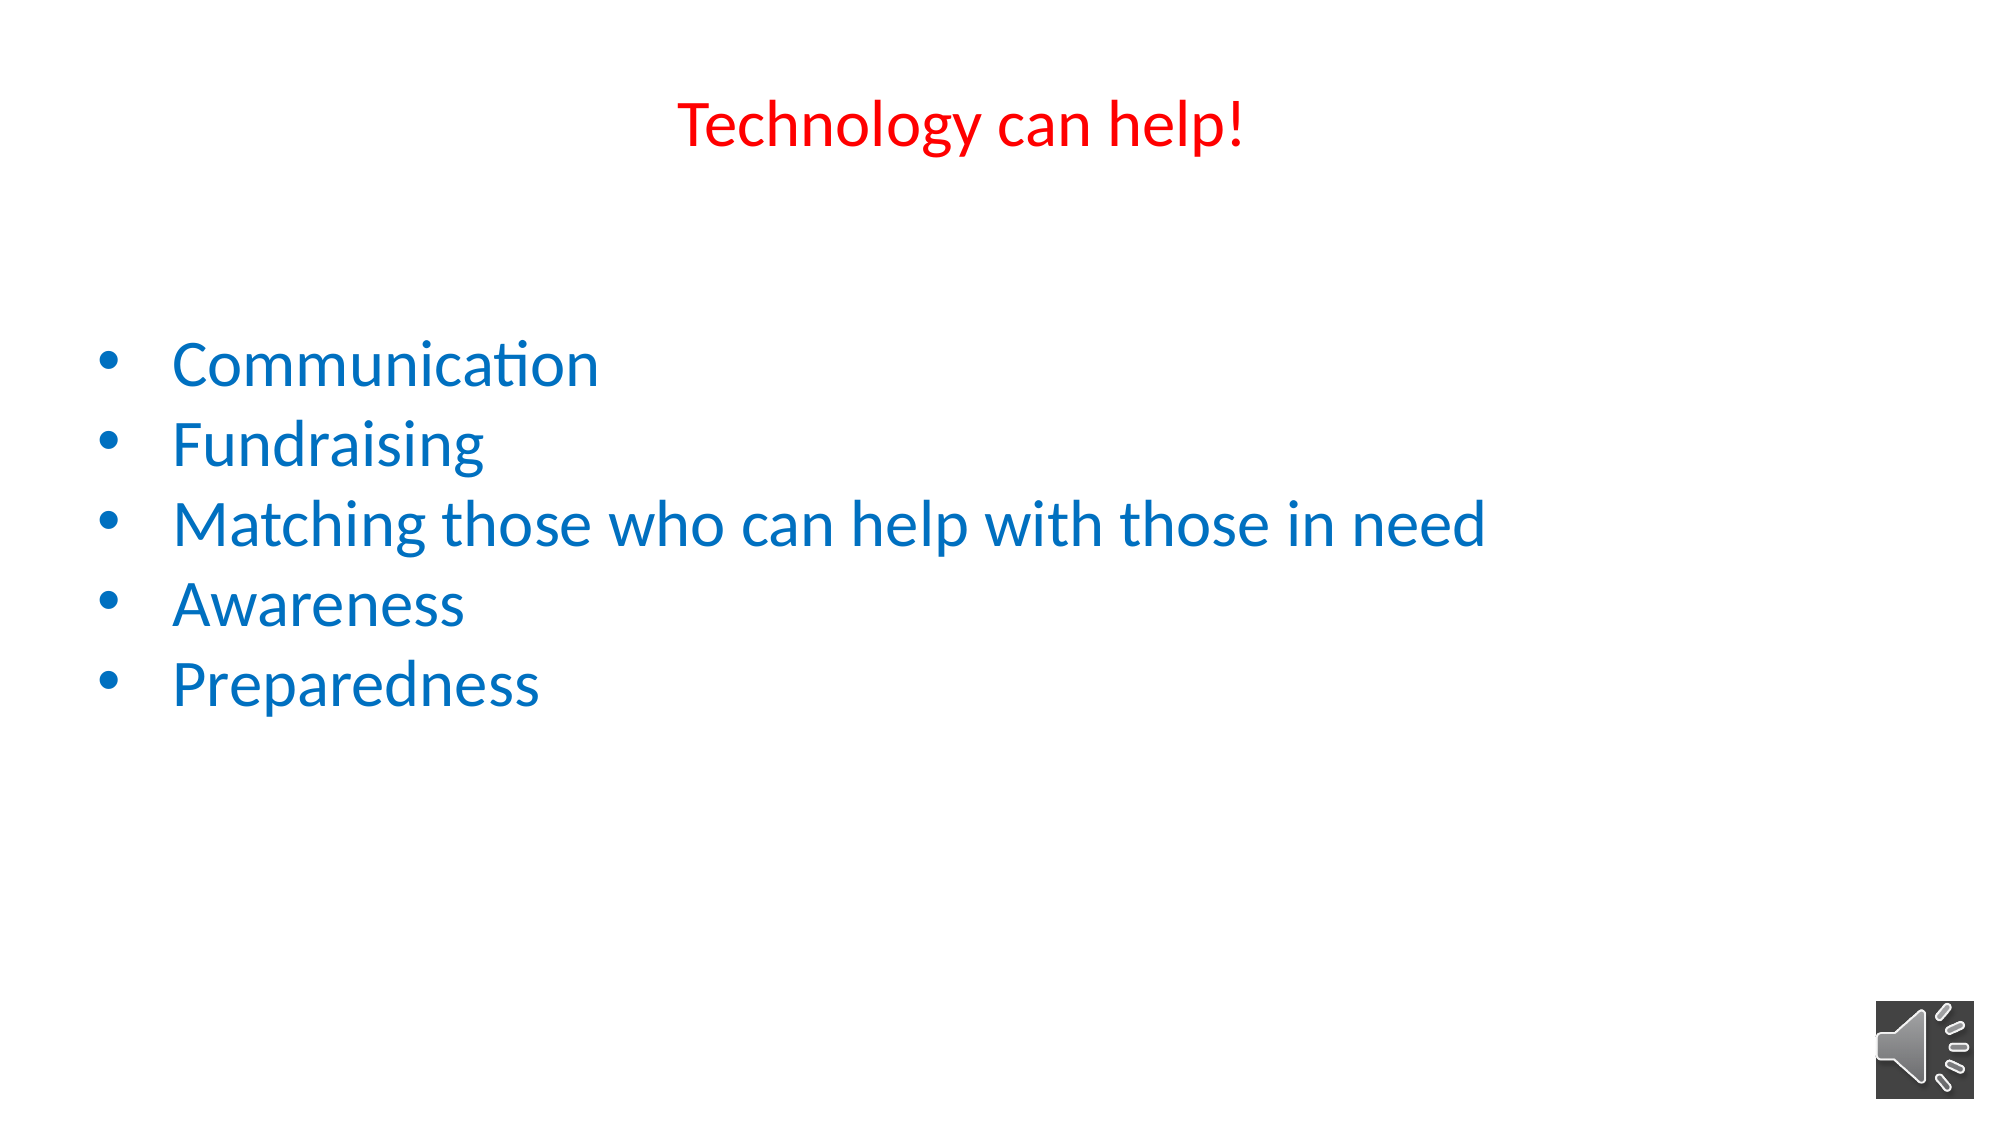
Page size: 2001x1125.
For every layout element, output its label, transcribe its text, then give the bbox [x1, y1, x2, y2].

text_box Technology can help! Communication Fundraising Matching those who can help with those in need Awareness Preparedness [82, 72, 1844, 807]
picture [1874, 999, 1975, 1100]
